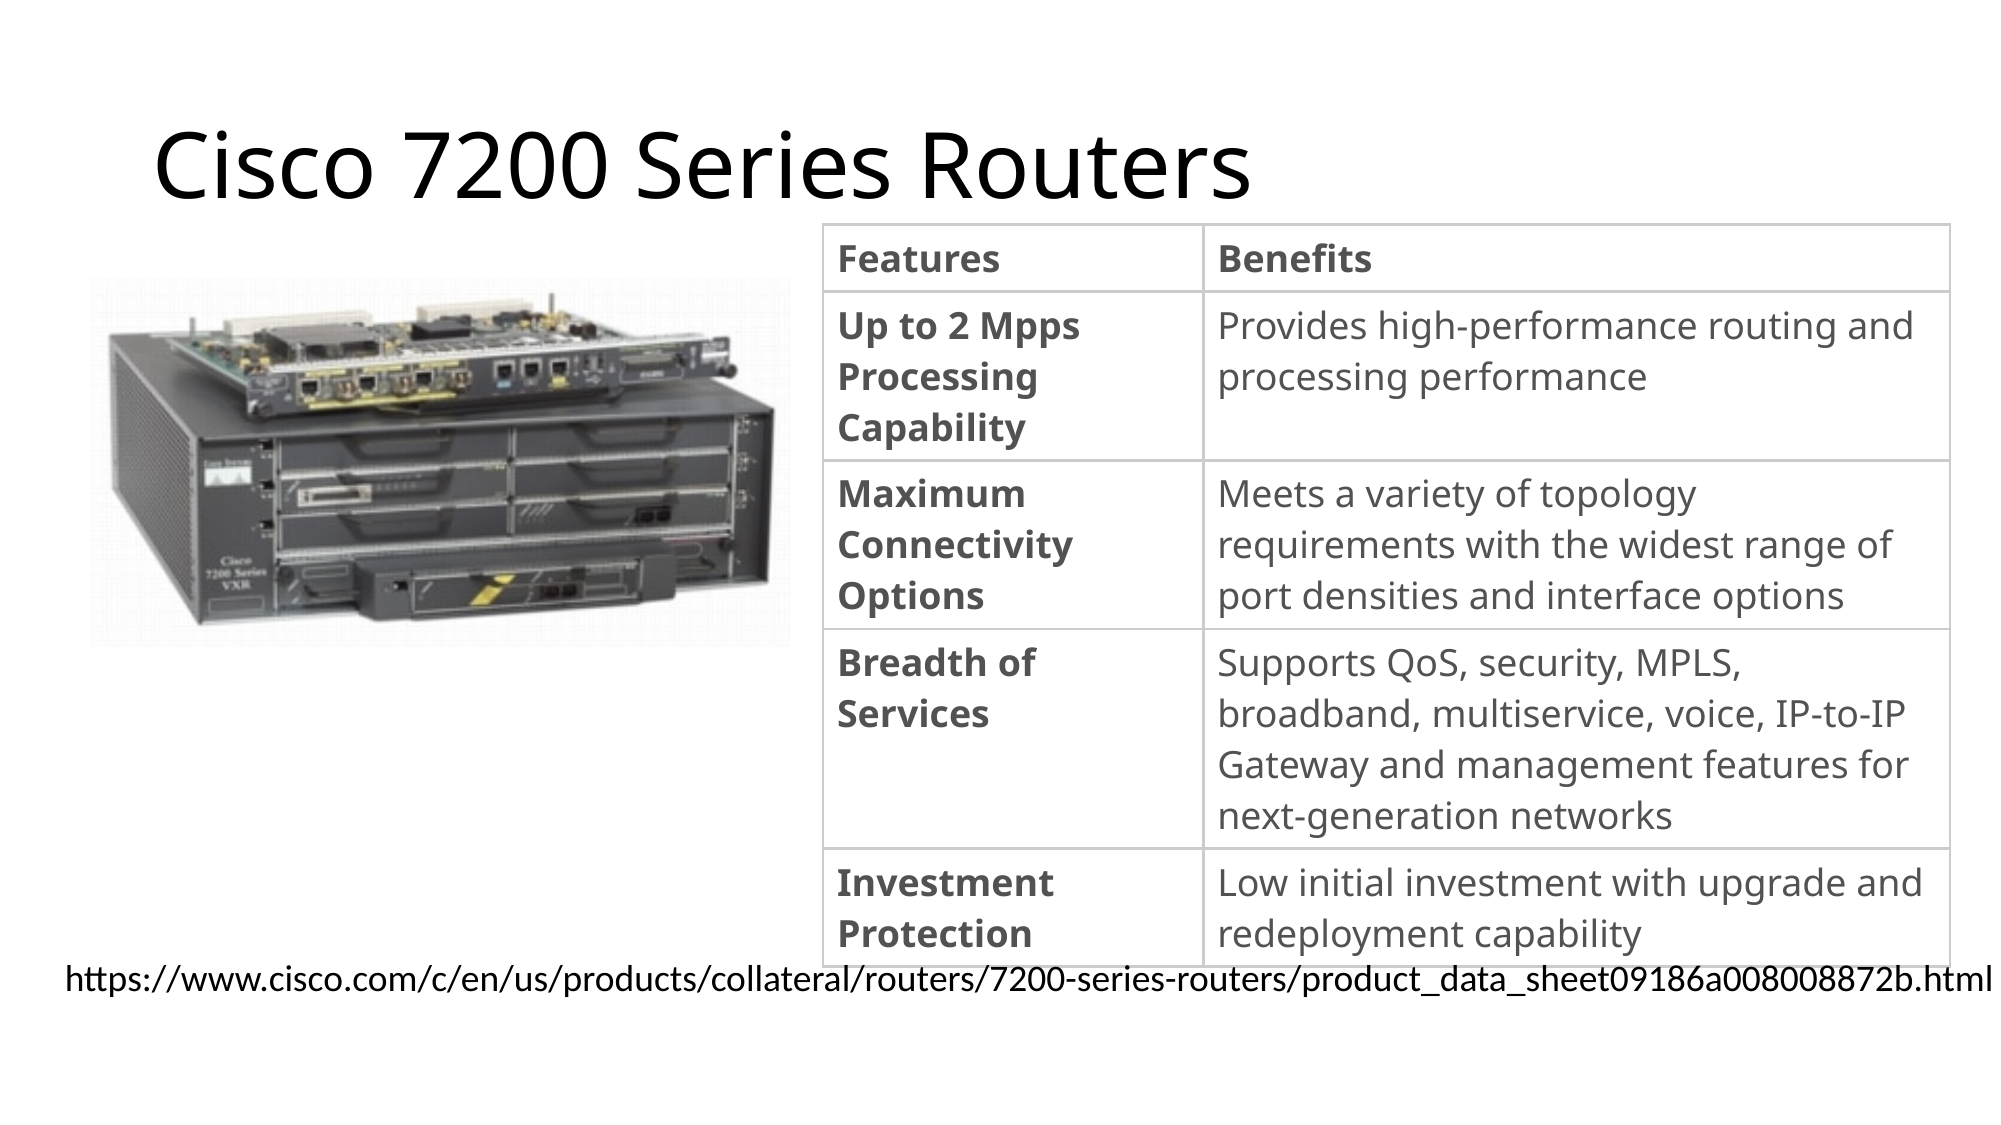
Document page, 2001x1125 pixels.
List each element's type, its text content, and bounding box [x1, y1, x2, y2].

table_cell Up to 2 Mpps Processing Capability [824, 293, 1202, 459]
table_header Features [824, 226, 1202, 290]
table_cell Supports QoS, security, MPLS, broadband, multiservice, voice, IP-to-IP Gateway and management features for next-generation networks [1205, 630, 1949, 847]
table_cell Low initial investment with upgrade and redeployment capability [1205, 850, 1949, 947]
table_cell Breadth of Services [824, 630, 1202, 847]
table_cell Maximum Connectivity Options [824, 462, 1202, 628]
text_box https://www.cisco.com/c/en/us/products/collateral/routers/7200-series-routers/product_data_sheet09186a008008872b.html [50, 947, 2000, 1007]
table_cell Investment Protection [824, 850, 1202, 947]
picture [90, 277, 795, 651]
table_cell Provides high-performance routing and processing performance [1205, 293, 1949, 459]
table_header Benefits [1205, 226, 1949, 290]
title Cisco 7200 Series Routers [137, 59, 1863, 278]
table_cell Meets a variety of topology requirements with the widest range of port densities and interface options [1205, 462, 1949, 628]
